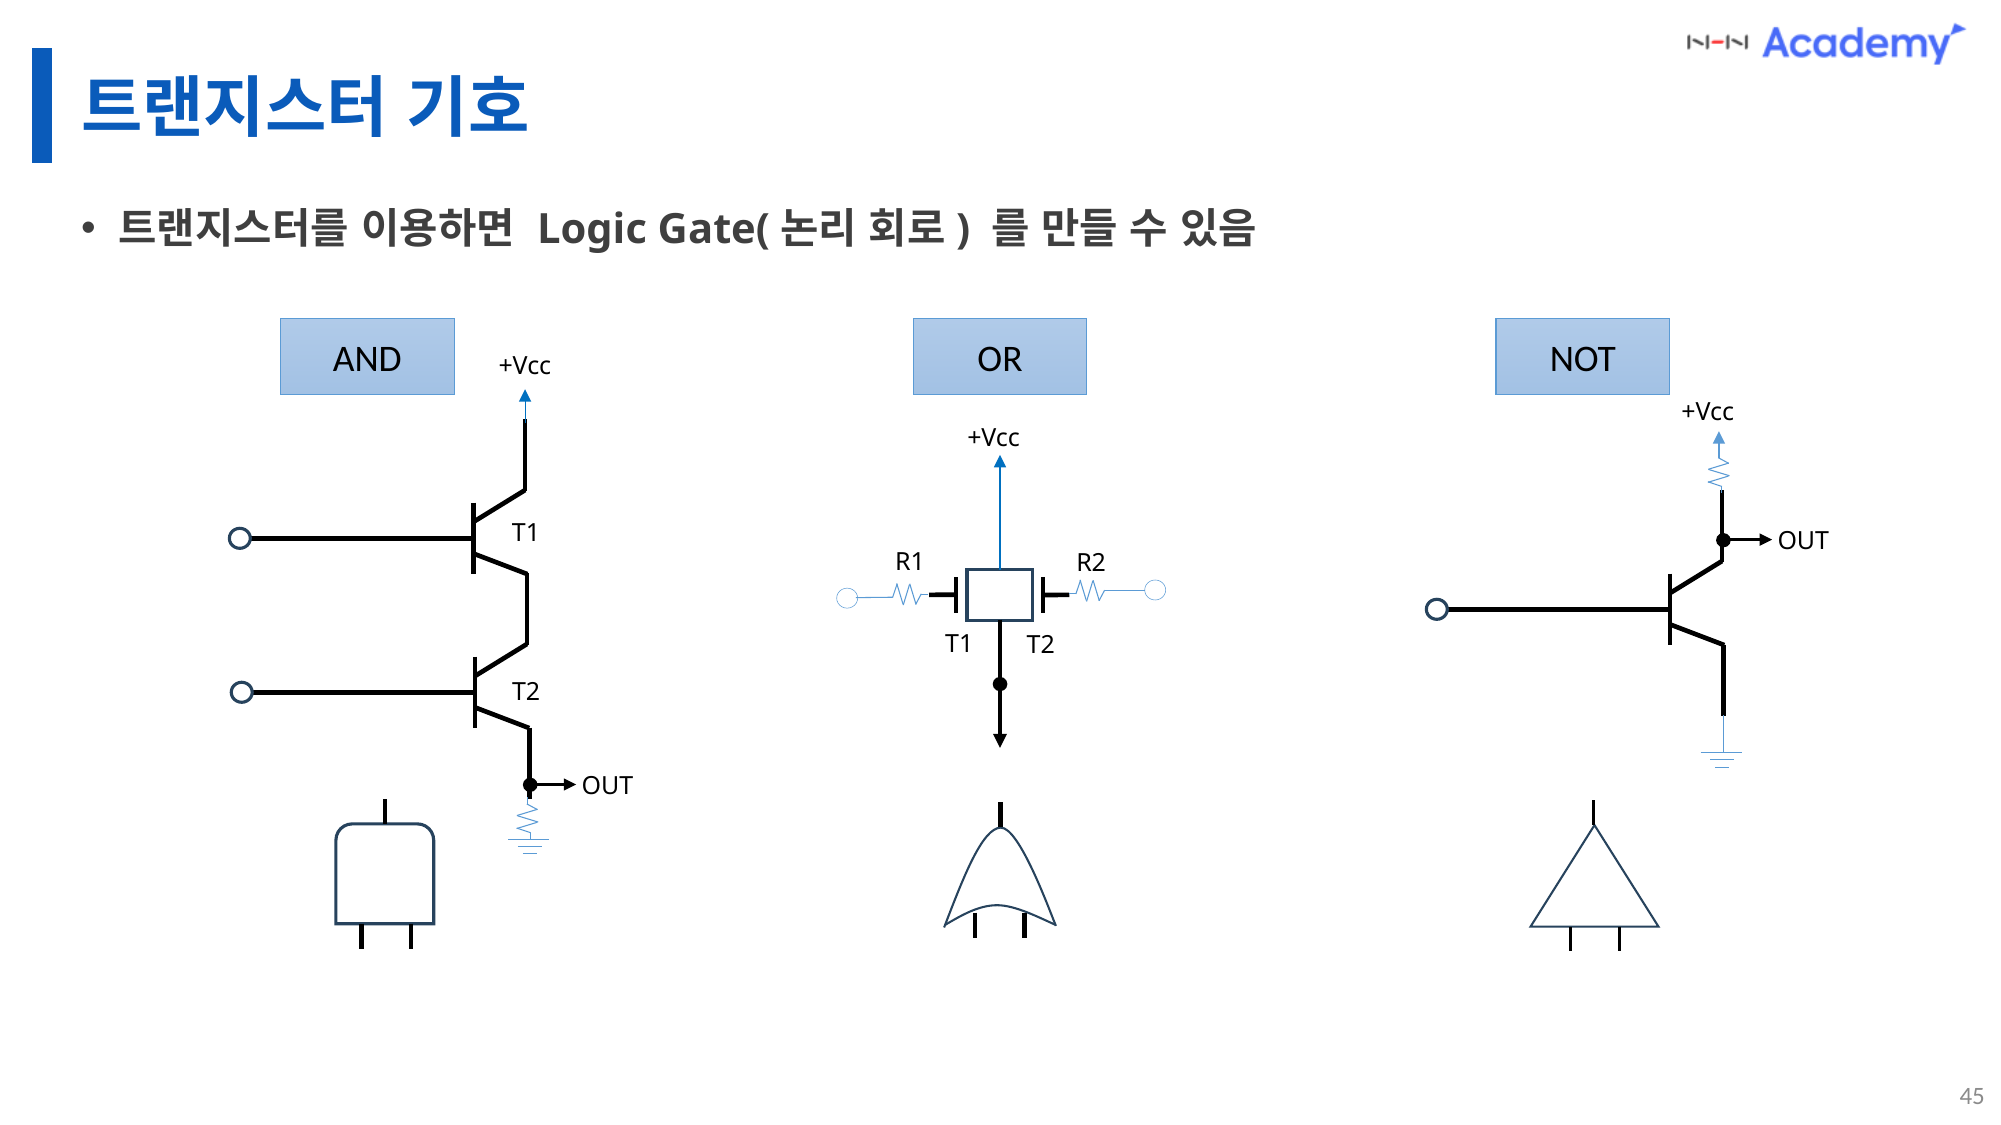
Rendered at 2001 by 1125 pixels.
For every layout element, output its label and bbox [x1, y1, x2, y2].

text_box [483, 342, 567, 387]
text_box [835, 587, 859, 610]
list [66, 187, 1934, 1076]
text_box [1042, 576, 1070, 613]
text_box [1143, 578, 1167, 602]
text_box [334, 798, 435, 949]
title [66, 49, 1934, 162]
text_box [508, 797, 550, 840]
text_box [521, 761, 649, 807]
text_box [1061, 538, 1121, 629]
text_box [280, 318, 455, 395]
text_box [913, 318, 1087, 395]
text_box [930, 414, 1070, 748]
text_box [1426, 318, 1844, 753]
text_box [189, 459, 570, 759]
text_box [1528, 799, 1661, 952]
text_box [880, 537, 940, 631]
text_box [944, 801, 1056, 938]
slide_number [1933, 1065, 2000, 1125]
picture [1682, 19, 1991, 69]
